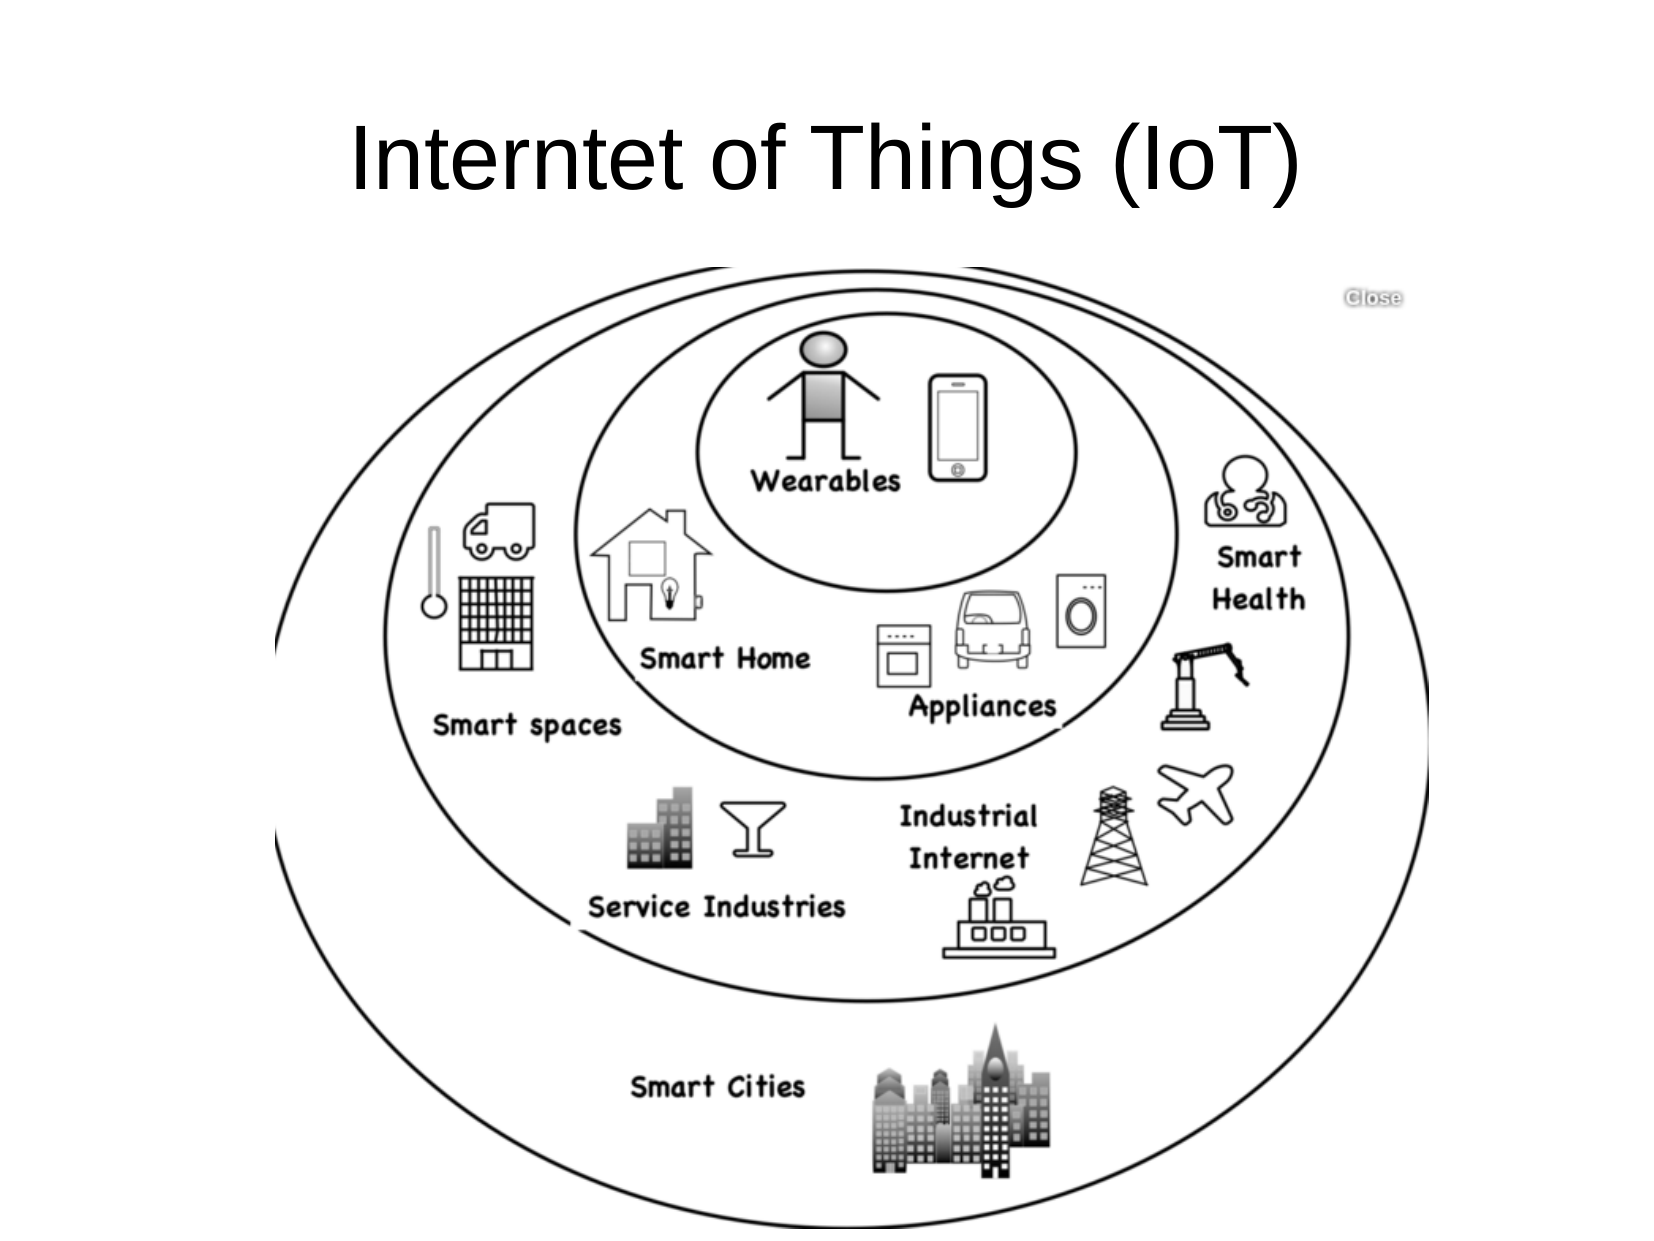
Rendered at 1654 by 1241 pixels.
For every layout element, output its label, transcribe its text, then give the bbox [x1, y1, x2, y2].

text_box Interntet of Things (IoT) [82, 49, 1571, 257]
picture [274, 267, 1429, 1229]
